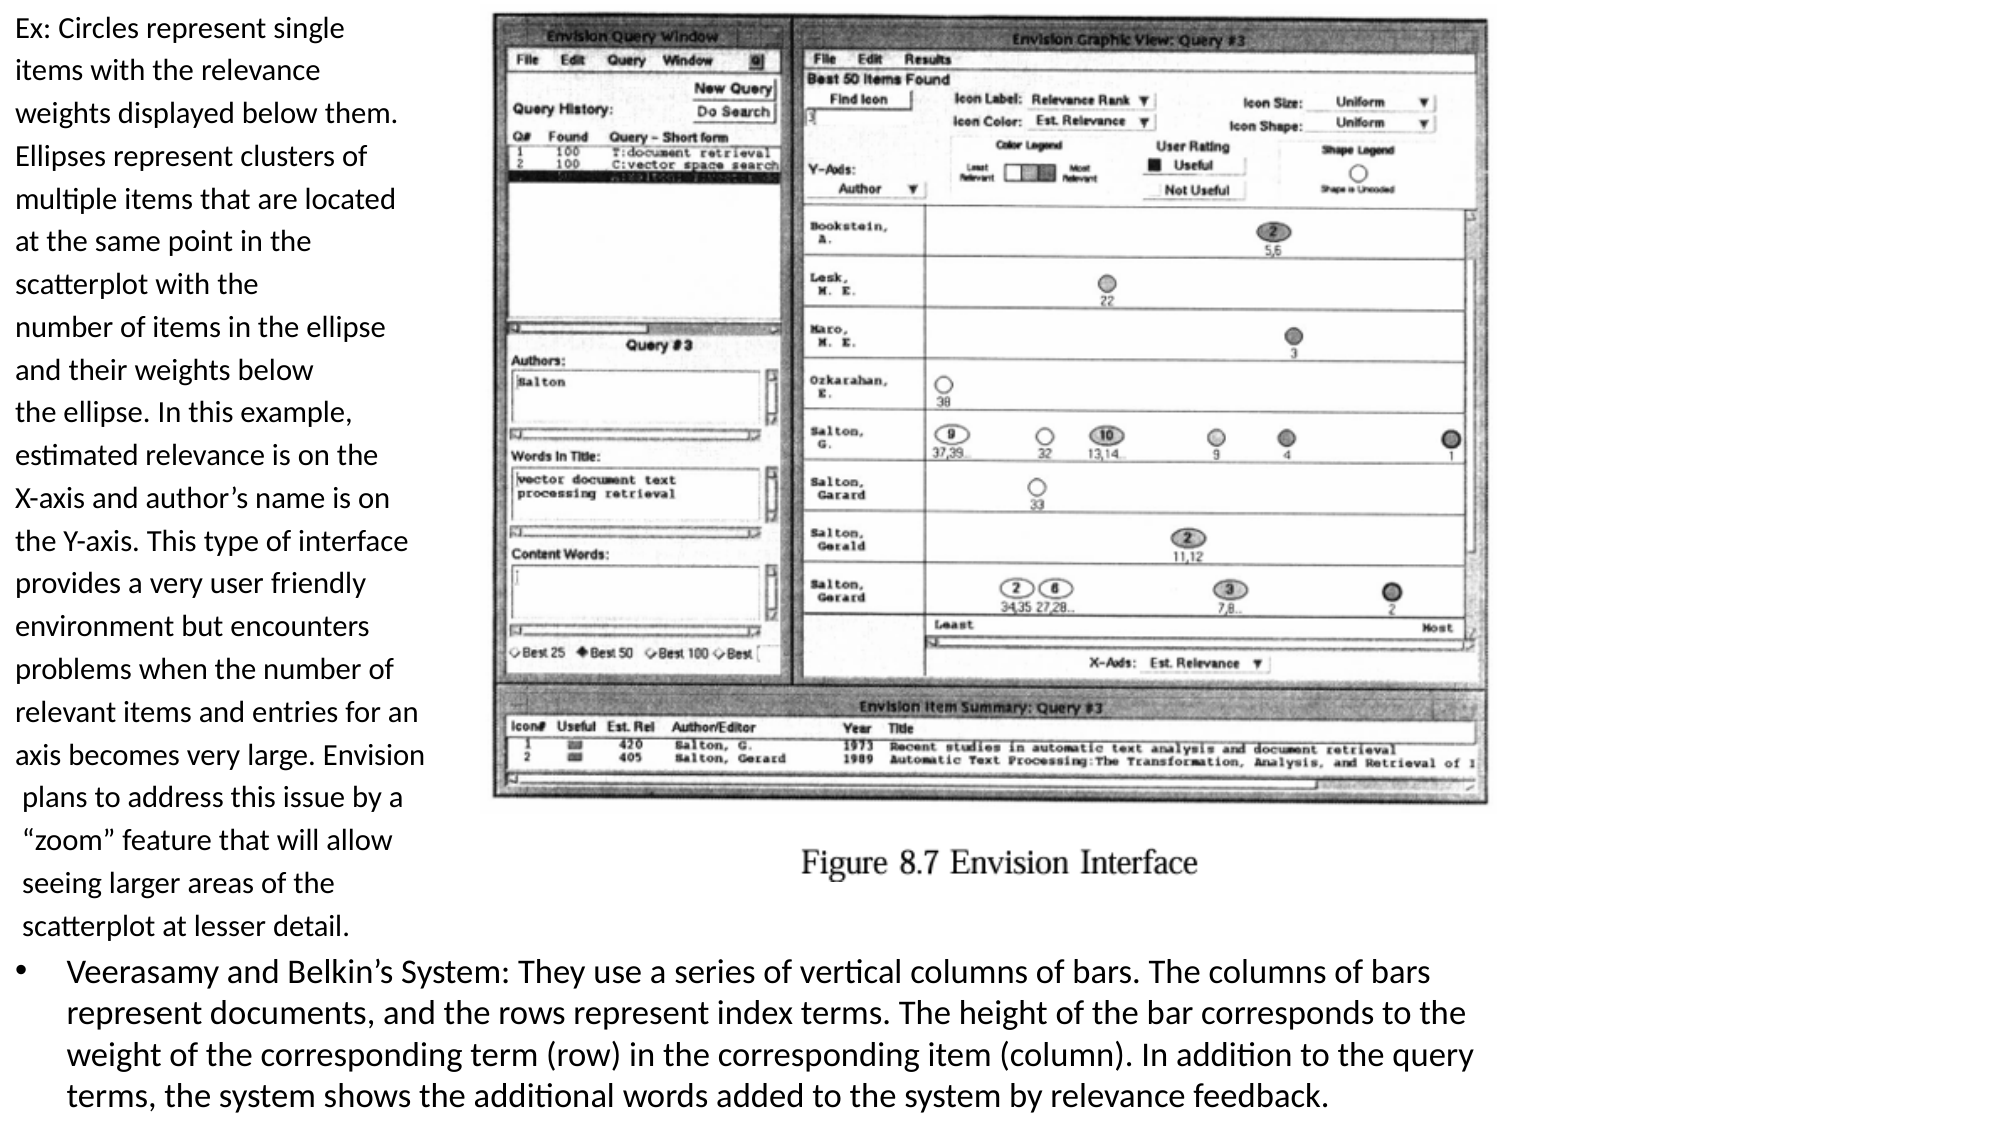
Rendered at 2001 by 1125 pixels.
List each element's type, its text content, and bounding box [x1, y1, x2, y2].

list Ex: Circles represent single items with the relevance weights displayed below them. Ellipses represent clusters of multiple items that are located at the same point in the scatterplot with the number of items in the ellipse and their weights below the ellipse. In this example, estimated relevance is on the X-axis and author’s name is on the Y-axis. This type of interface provides a very user friendly environment but encounters problems when the number of relevant items and entries for an axis becomes very large. Envision plans to address this issue by a “zoom” feature that will allow seeing larger areas of the scatterplot at lesser detail. Veerasamy and Belkin’s System: They use a series of vertical columns of bars. The columns of bars represent documents, and the rows represent index terms. The height of the bar corresponds to the weight of the corresponding term (row) in the corresponding item (column). In addition to the query terms, the system shows the additional words added to the system by relevance feedback. [0, 0, 1500, 1125]
picture [478, 0, 1501, 882]
